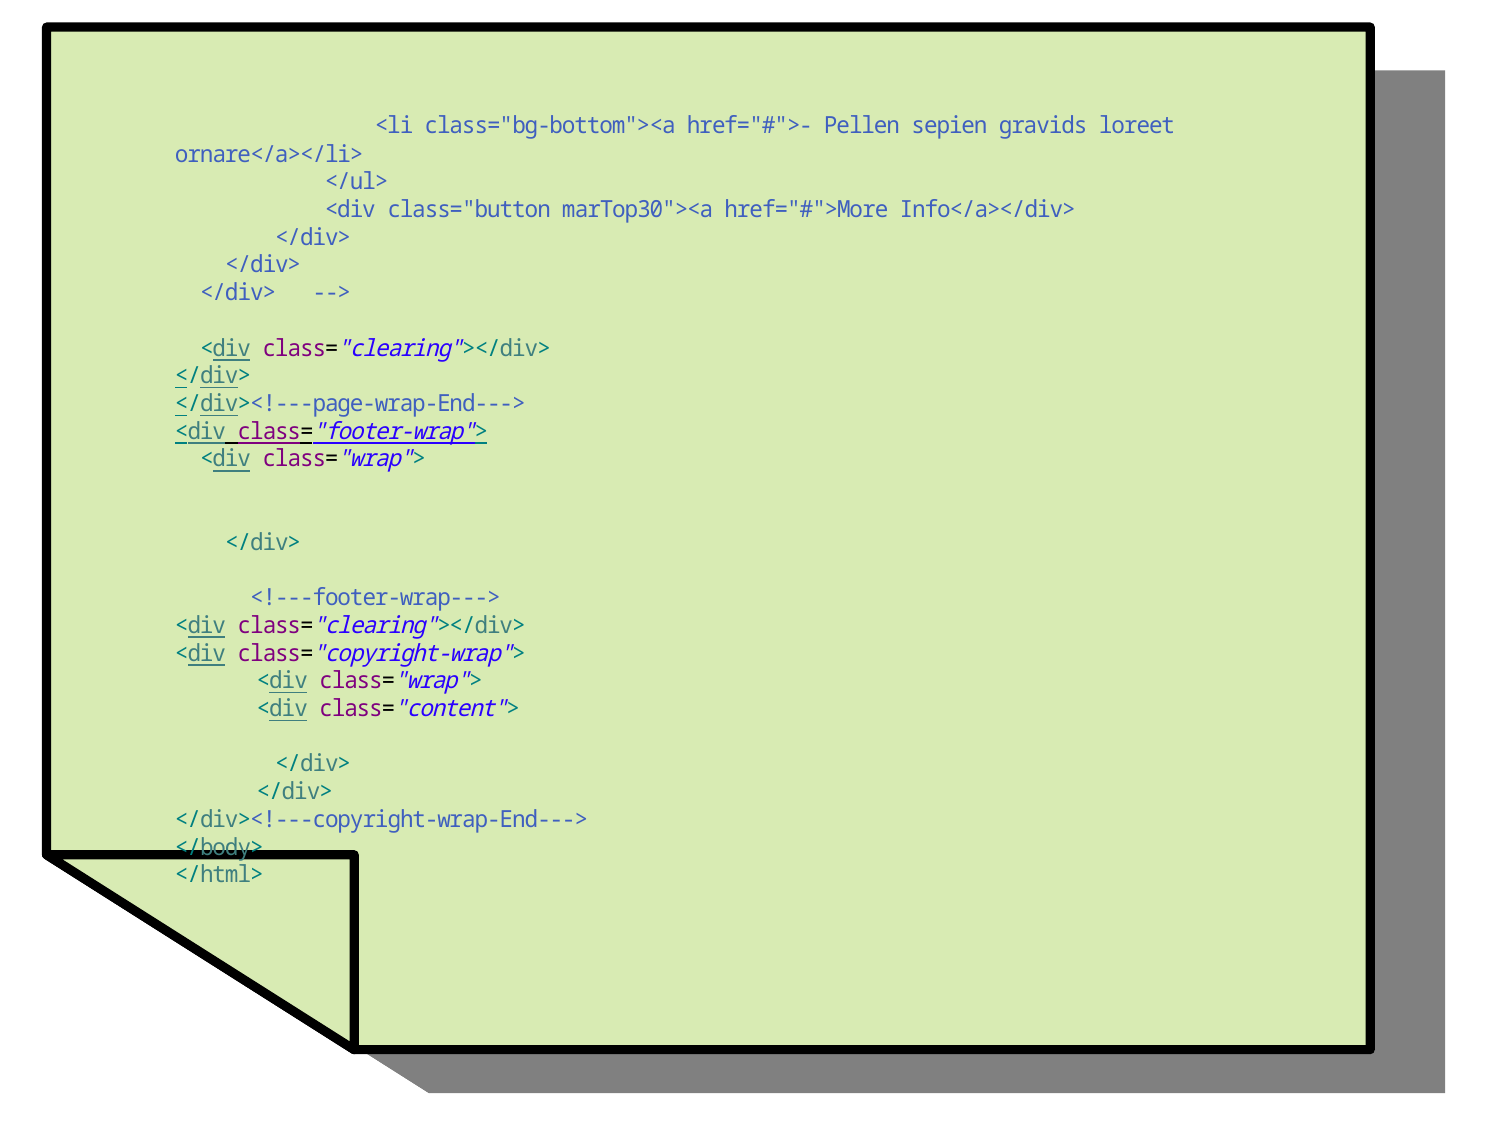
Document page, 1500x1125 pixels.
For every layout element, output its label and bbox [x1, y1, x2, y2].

picture [174, 112, 1238, 968]
